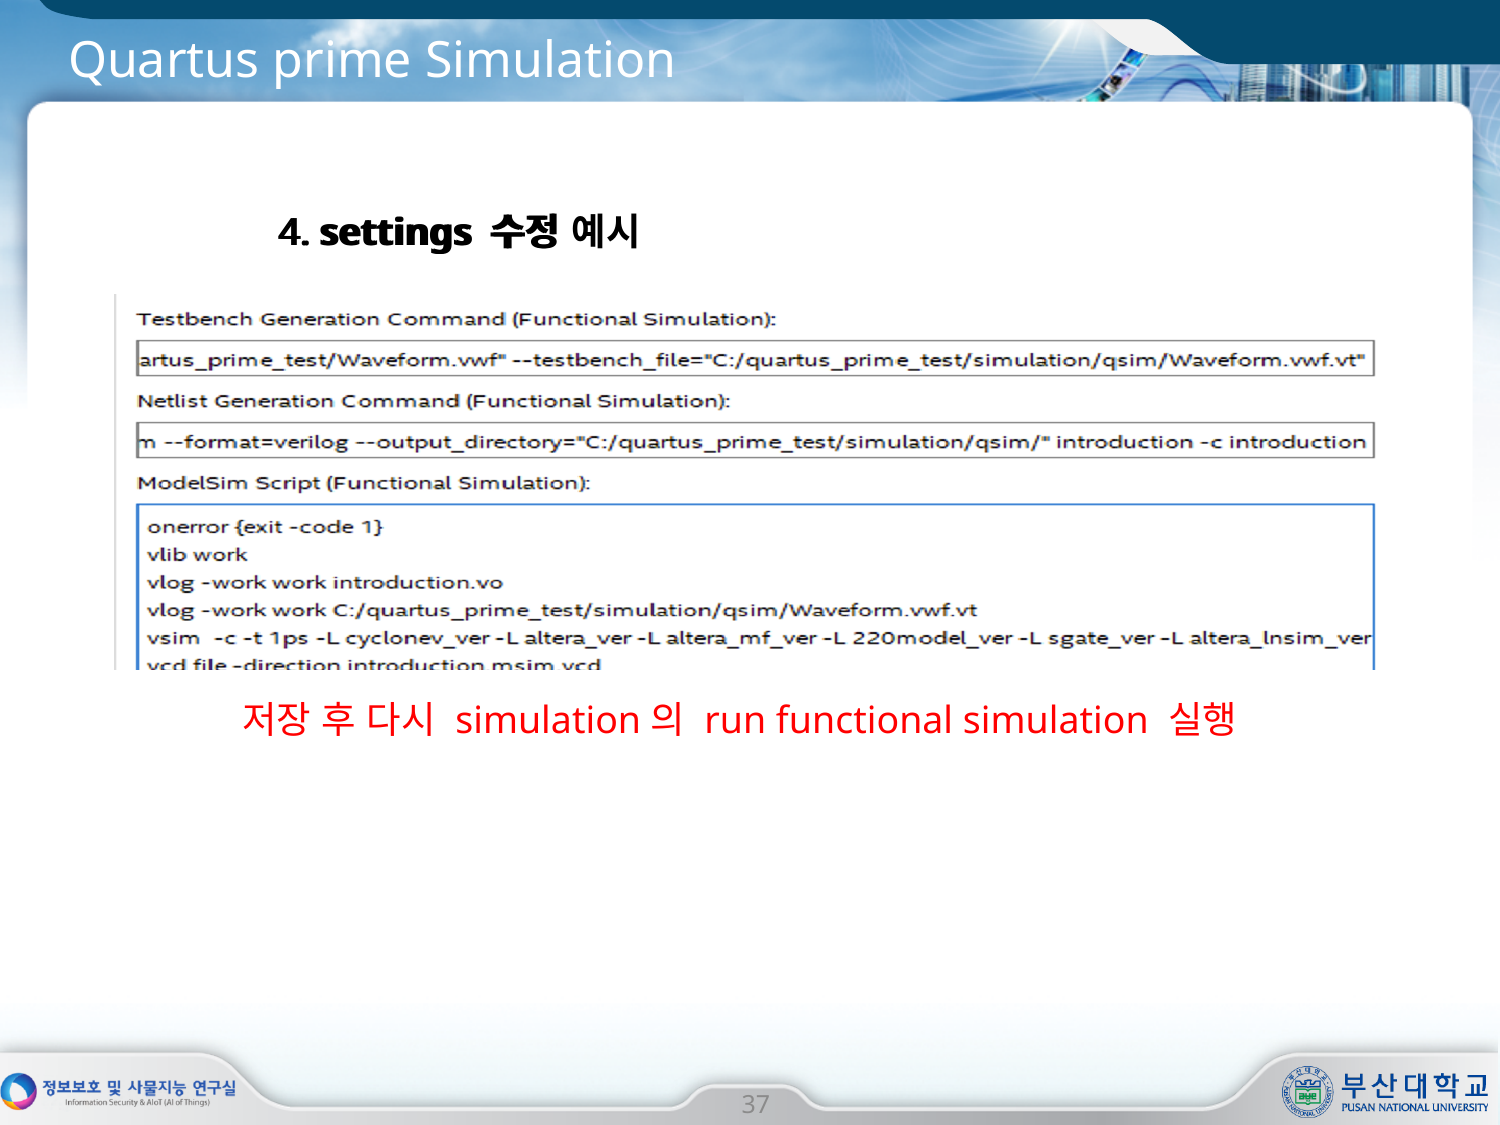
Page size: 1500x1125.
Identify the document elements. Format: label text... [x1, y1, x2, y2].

text_box 4. settings 수정 예시 [585, 200, 667, 261]
text_box 저장 후 다시 simulation의 run functional simulation 실행 [227, 689, 1263, 749]
slide_number 37 [702, 1075, 809, 1125]
title Quartus prime Simulation [53, 24, 1081, 90]
picture [0, 0, 1500, 1125]
text_box 4. settings 수정 [262, 200, 585, 261]
